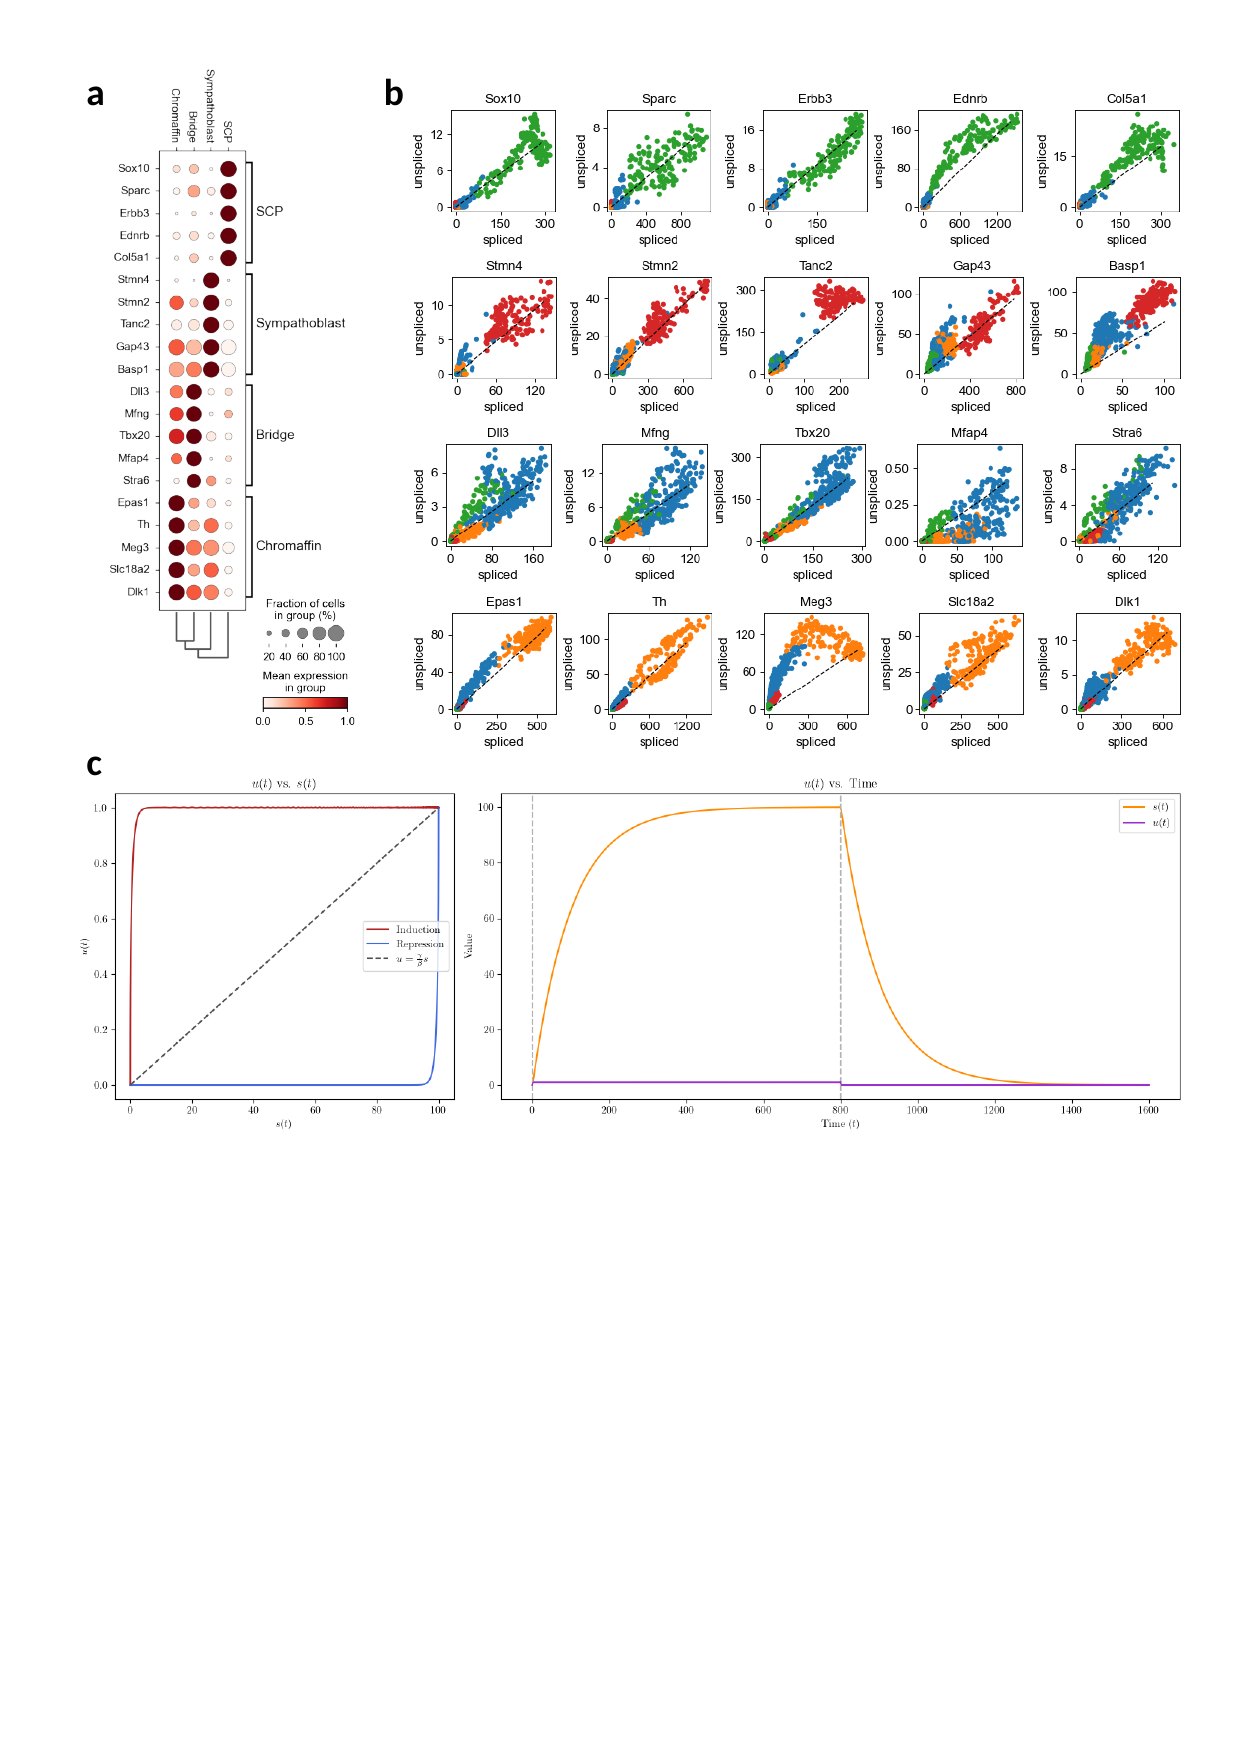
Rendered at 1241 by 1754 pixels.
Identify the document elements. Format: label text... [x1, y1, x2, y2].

text_box c [71, 730, 122, 791]
picture [0, 61, 1186, 756]
text_box a [71, 60, 122, 121]
picture [72, 770, 1186, 1137]
text_box b [369, 60, 420, 121]
